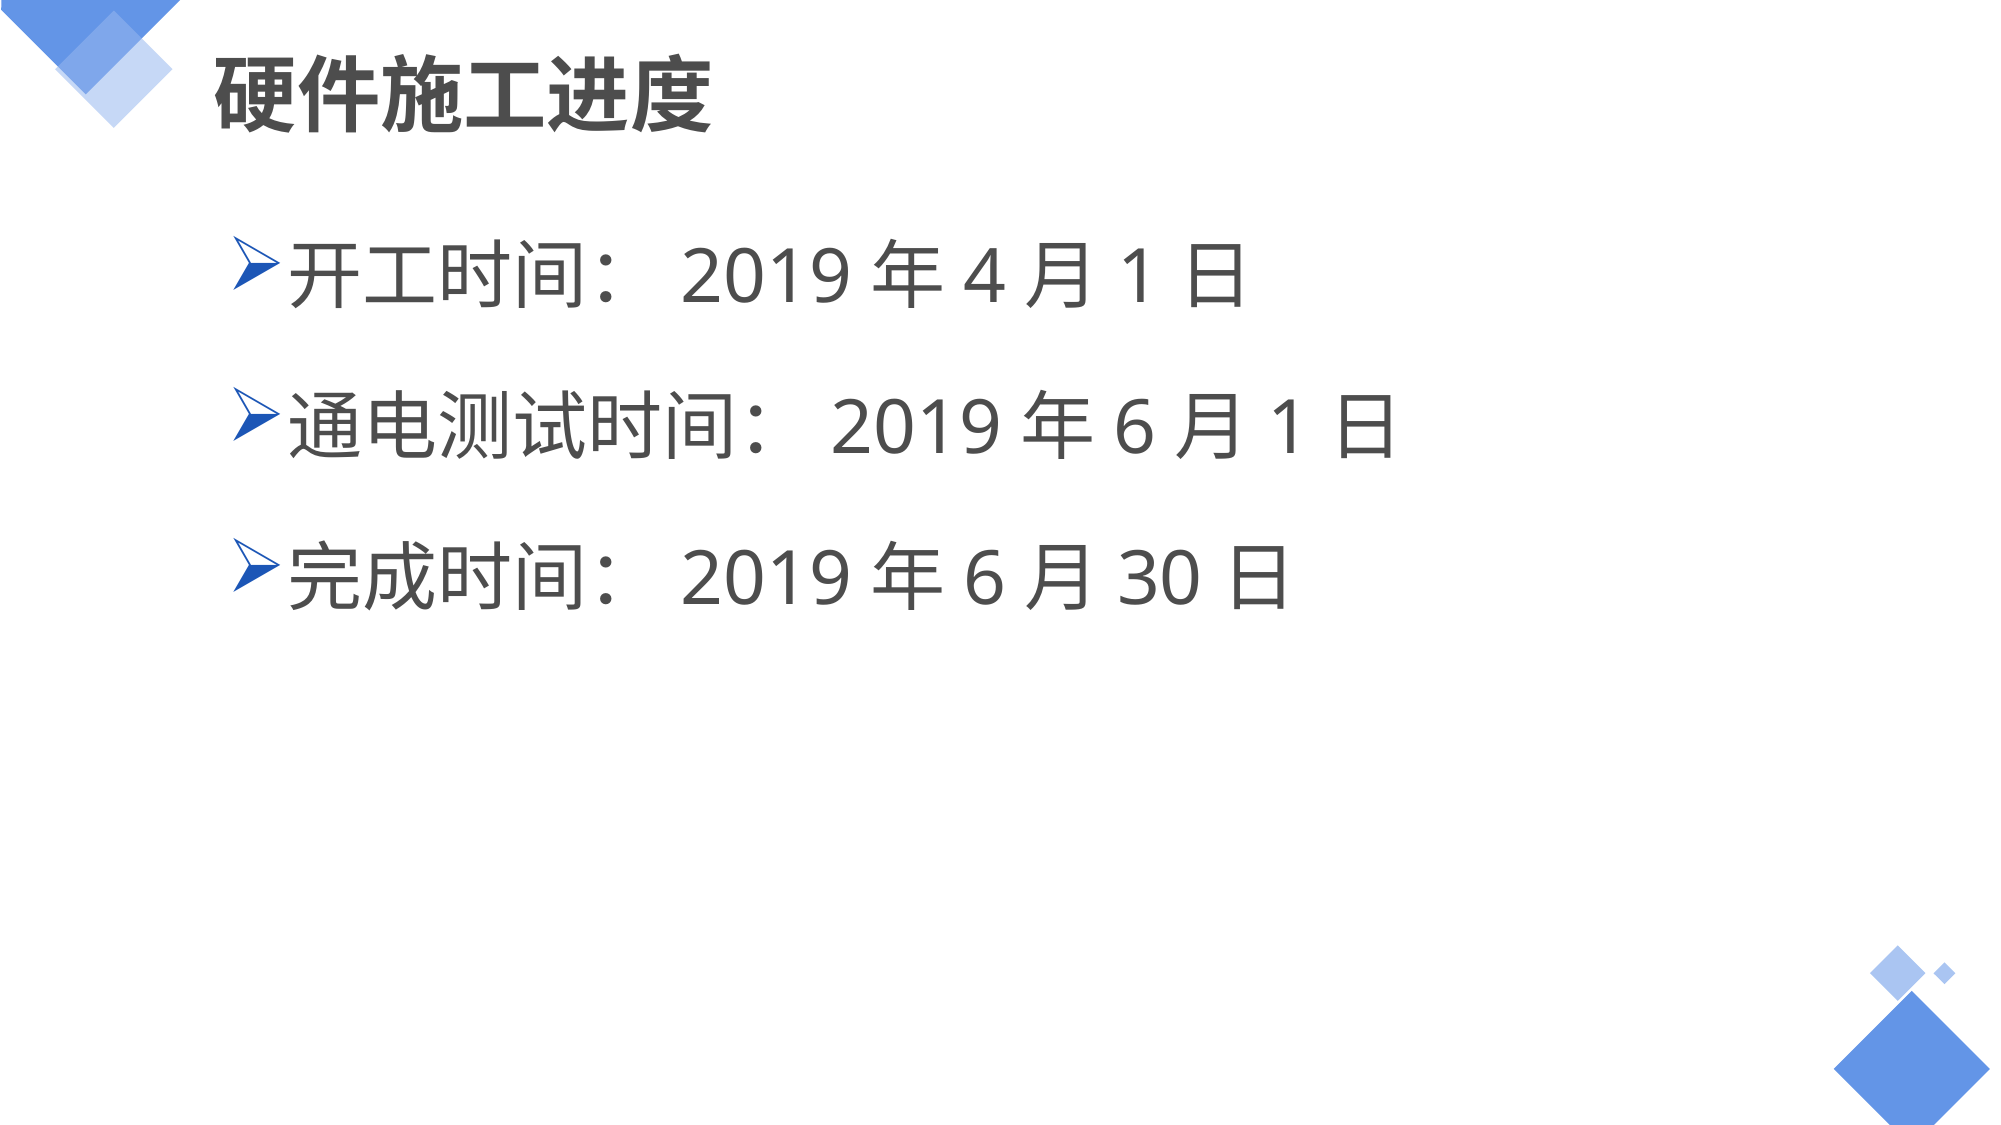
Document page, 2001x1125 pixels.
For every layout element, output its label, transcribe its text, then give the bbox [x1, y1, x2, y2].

title 硬件施工进度 [198, 33, 1900, 165]
list 开工时间：2019年4月1日 通电测试时间：2019年6月1日 完成时间：2019年6月30日 [212, 184, 1900, 1021]
